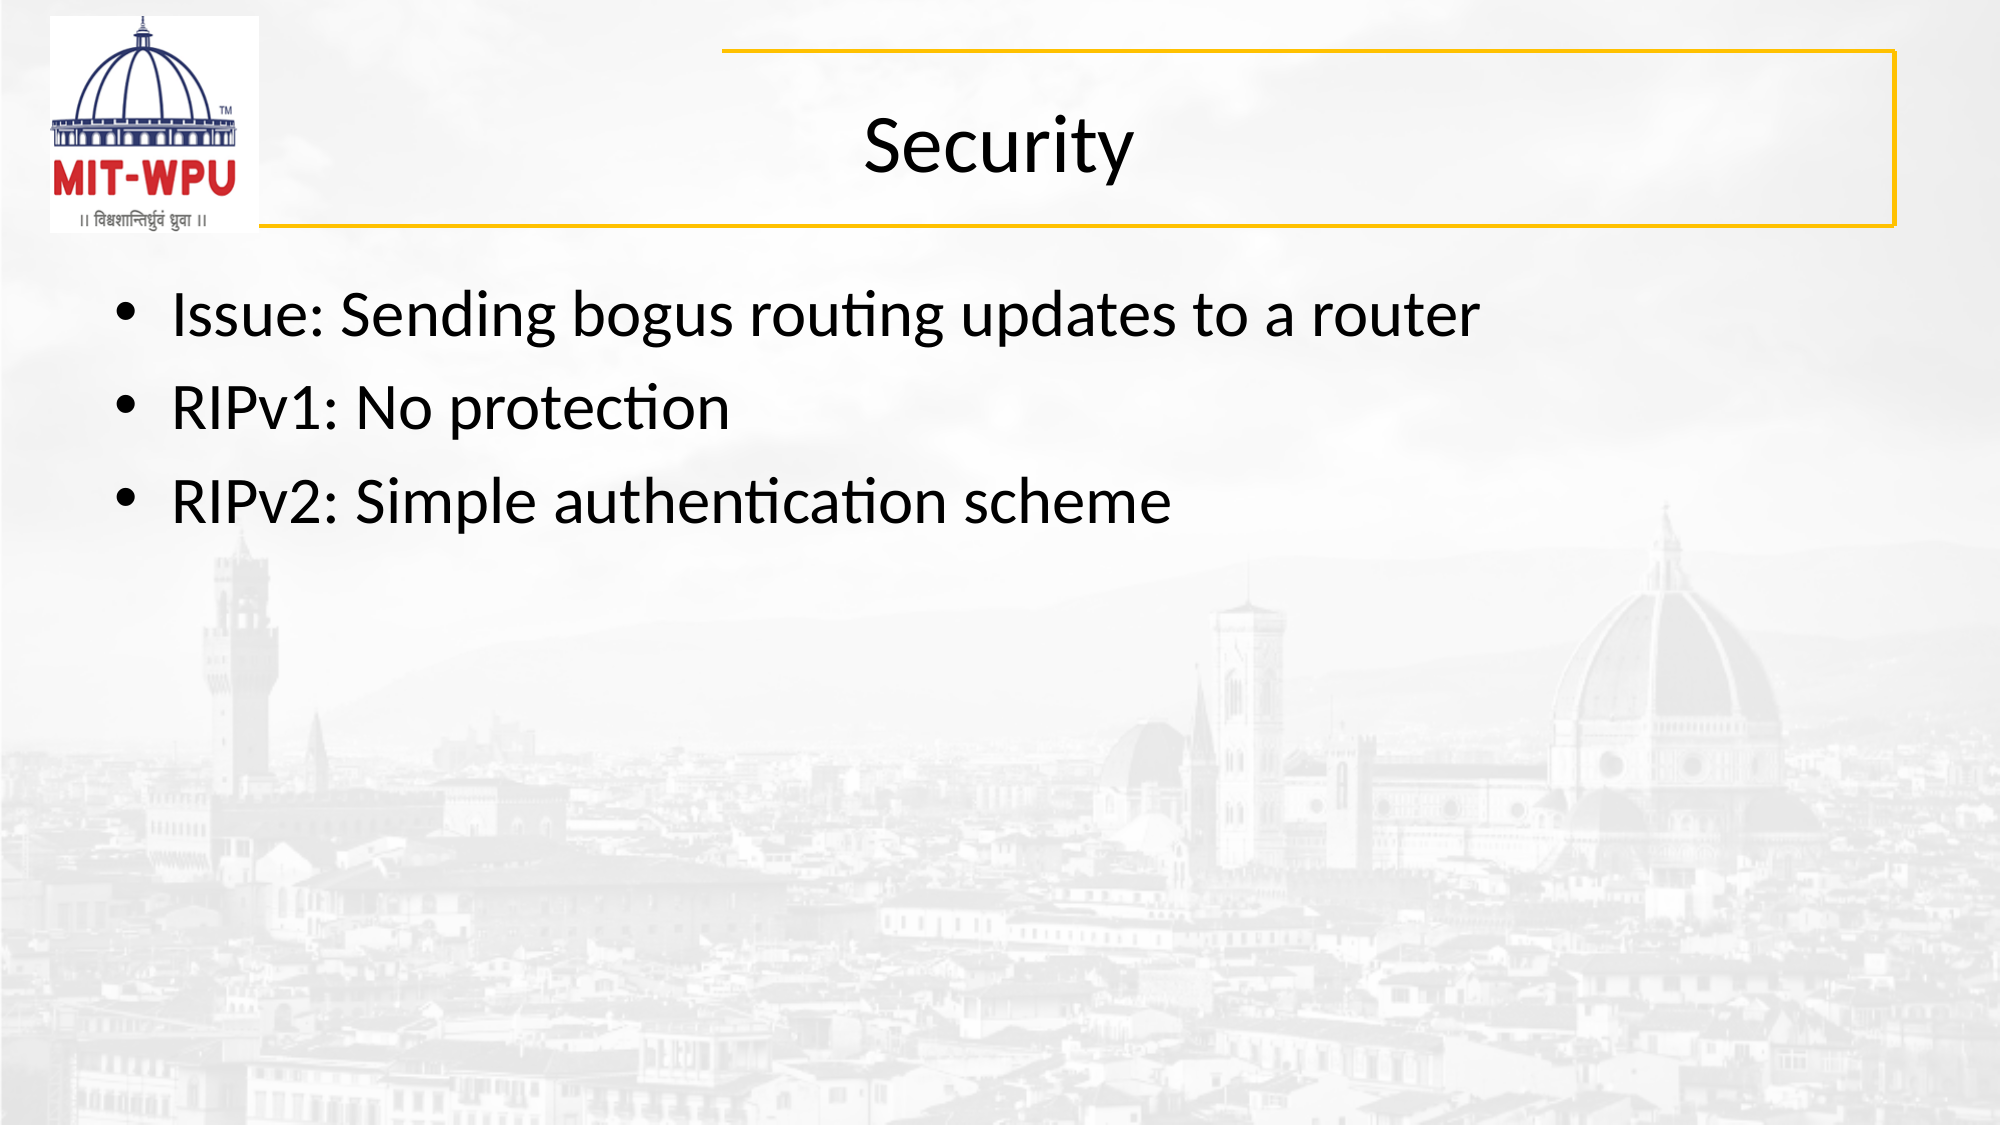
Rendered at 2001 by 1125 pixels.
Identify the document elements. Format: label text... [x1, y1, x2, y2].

list Issue: Sending bogus routing updates to a router RIPv1: No protection RIPv2: Simple authentication scheme [99, 262, 1900, 1005]
title Security [99, 45, 1900, 233]
picture [50, 16, 259, 233]
